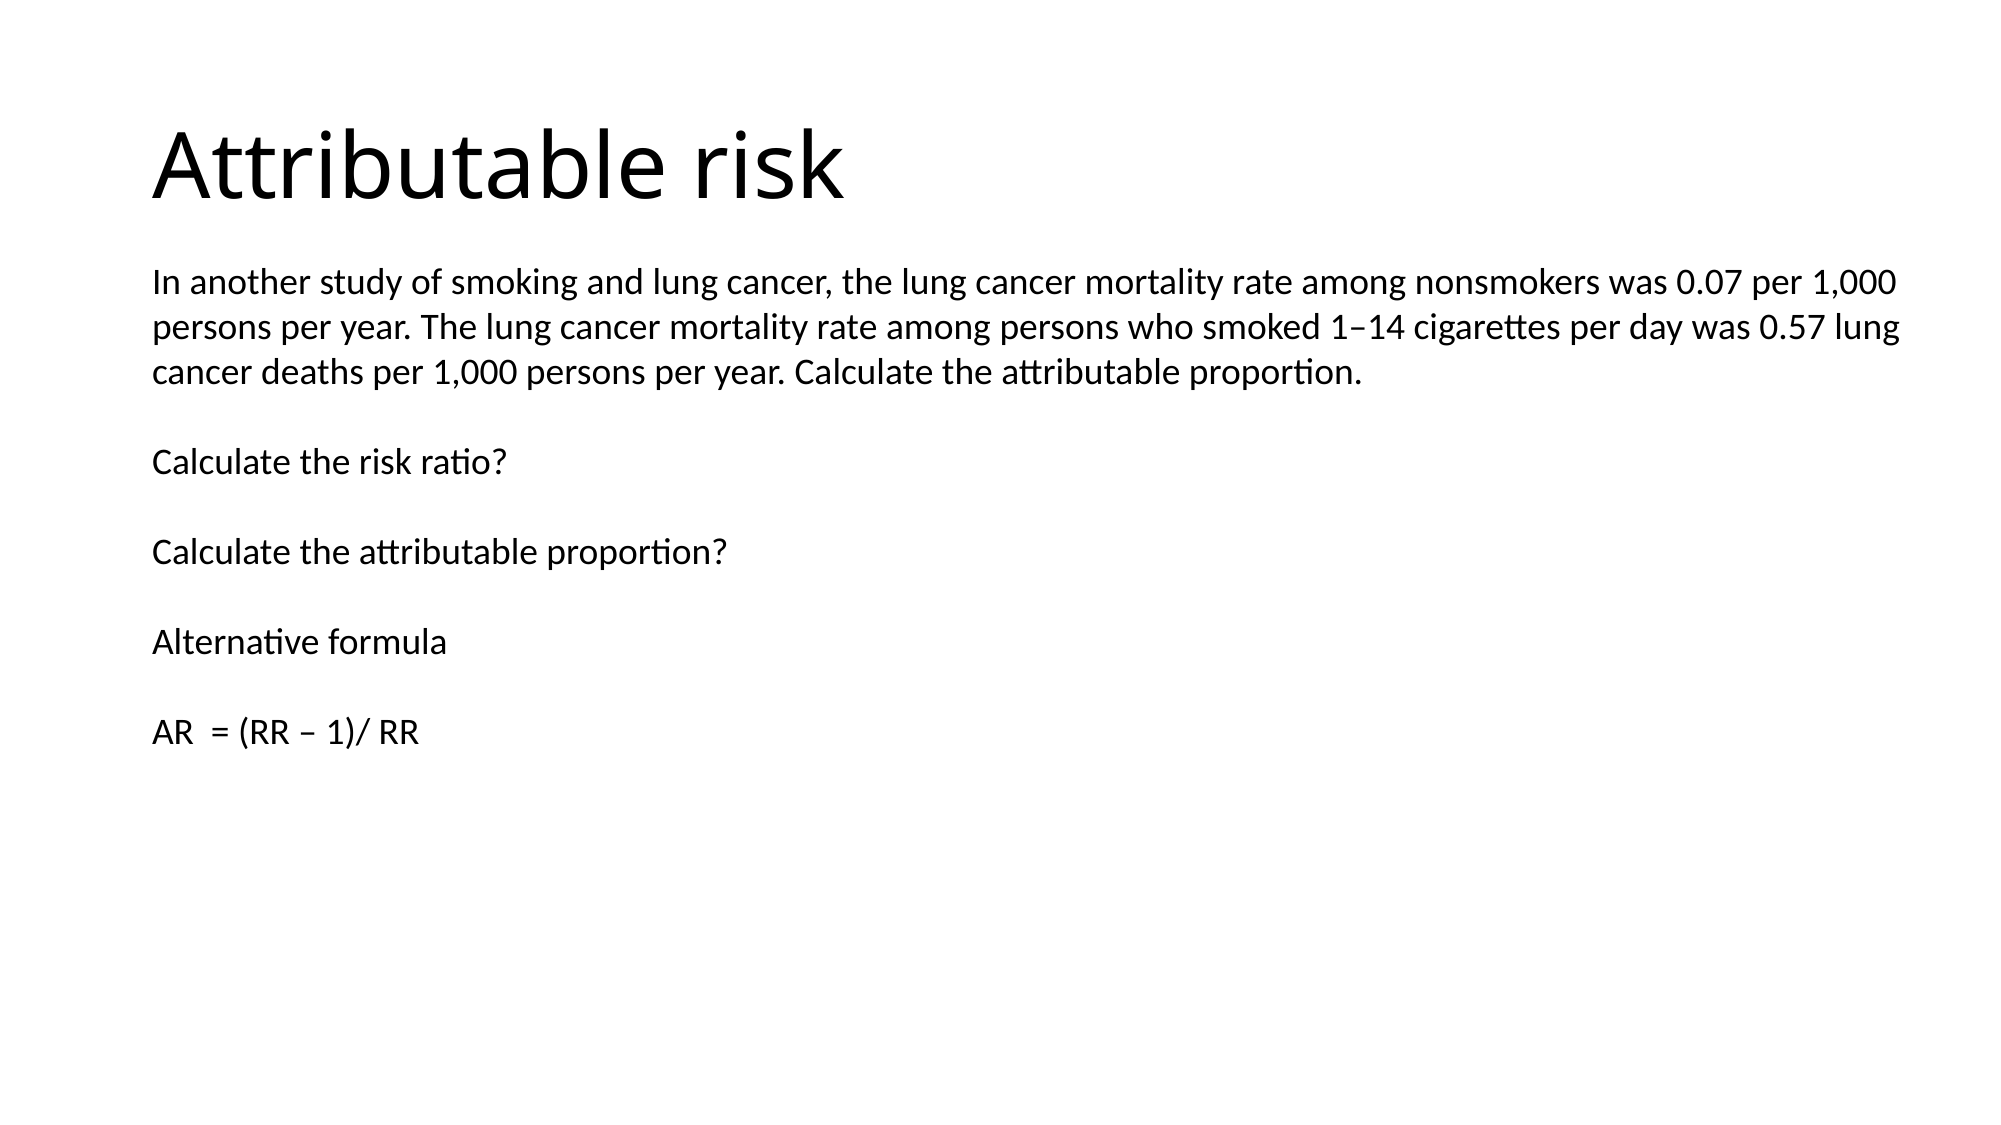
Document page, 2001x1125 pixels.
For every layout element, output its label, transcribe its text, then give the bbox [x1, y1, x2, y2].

text_box In another study of smoking and lung cancer, the lung cancer mortality rate among nonsmokers was 0.07 per 1,000 persons per year. The lung cancer mortality rate among persons who smoked 1–14 cigarettes per day was 0.57 lung cancer deaths per 1,000 persons per year. Calculate the attributable proportion. Calculate the risk ratio? Calculate the attributable proportion? Alternative formula AR = (RR – 1)/ RR [137, 249, 1935, 850]
title Attributable risk [137, 59, 1863, 249]
